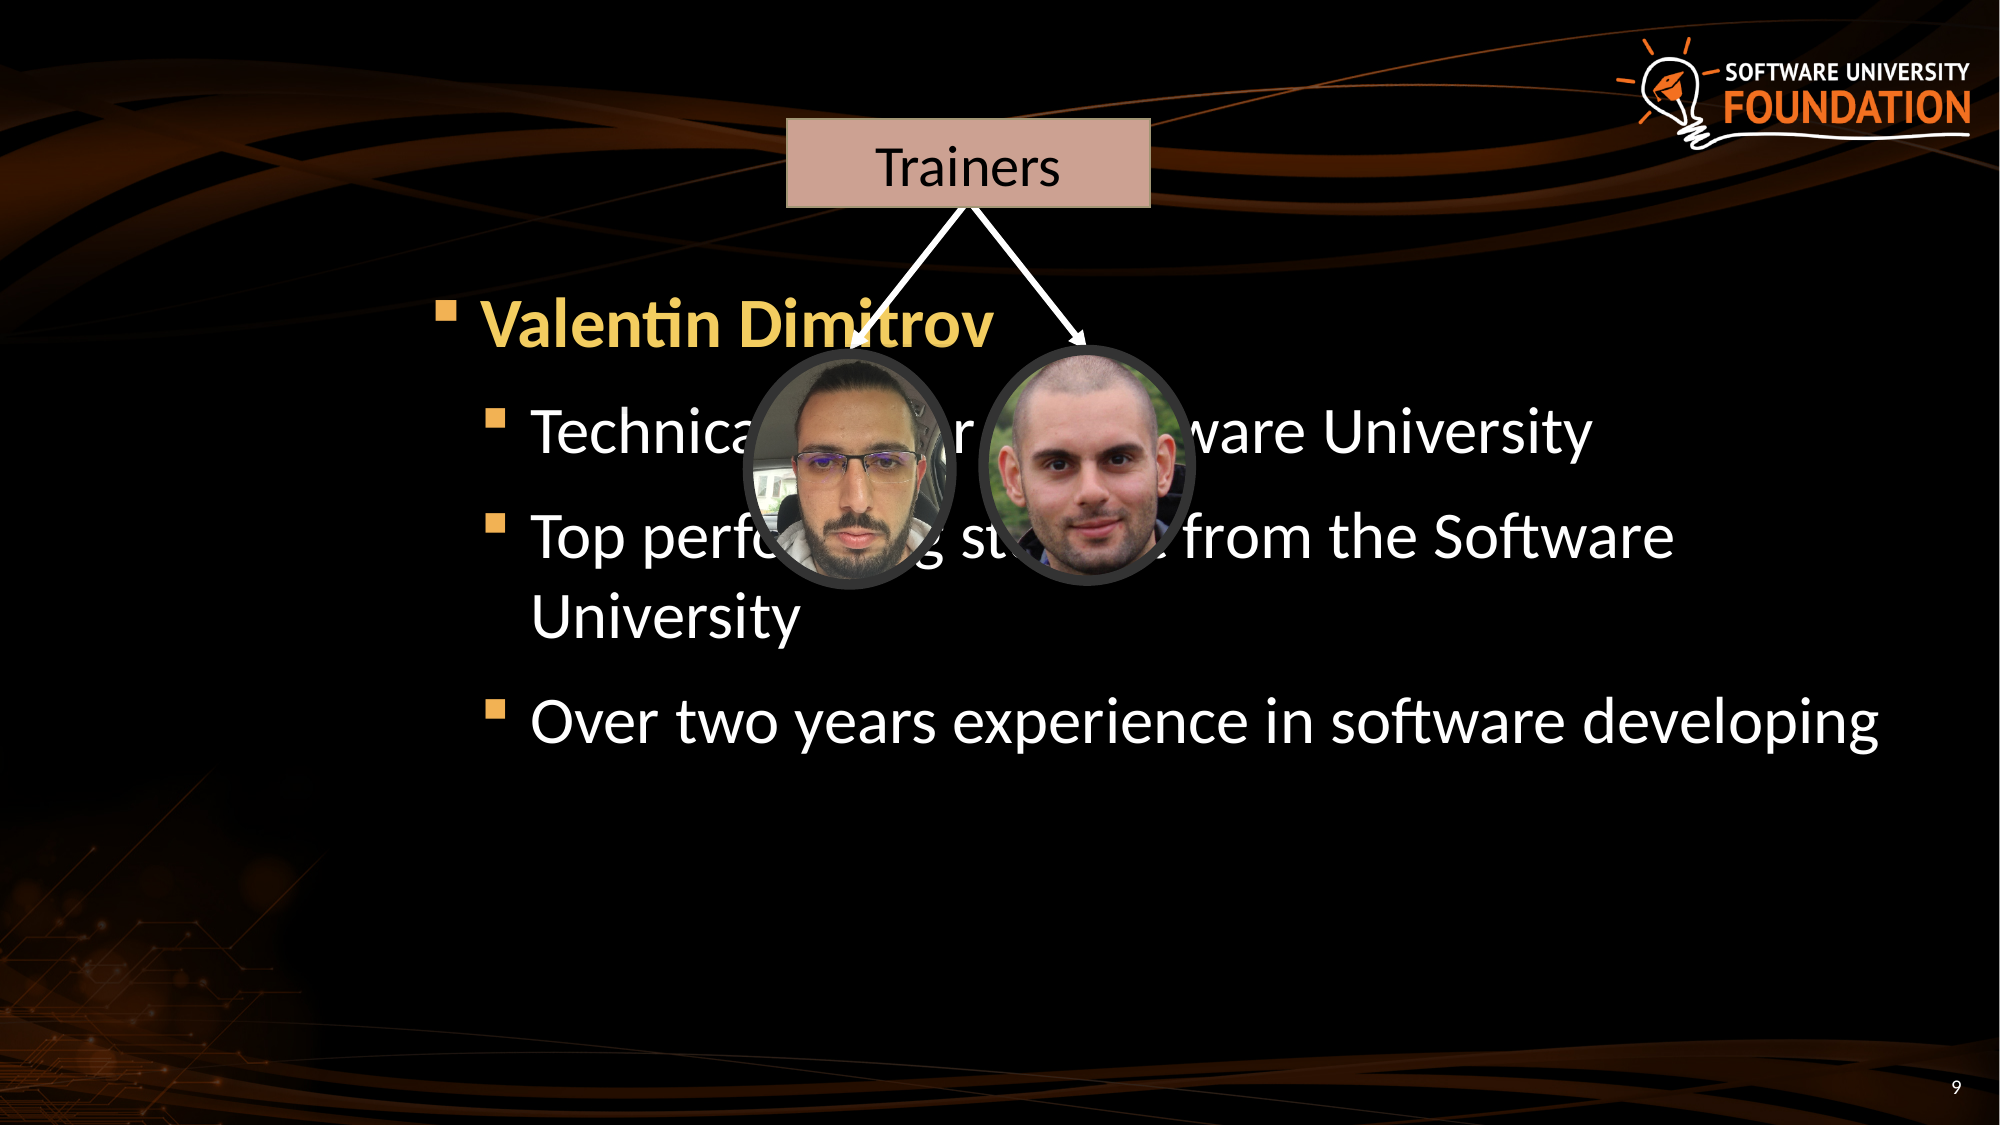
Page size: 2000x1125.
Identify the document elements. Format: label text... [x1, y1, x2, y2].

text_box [968, 199, 1088, 350]
text_box Trainers [786, 118, 1151, 208]
picture [0, 0, 2000, 1125]
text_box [849, 199, 968, 350]
list Valentin Dimitrov Technical trainer @ Software University Top performing student from the Software University Over two years experience in software developing [412, 262, 1925, 1088]
slide_number 9 [1897, 1070, 1968, 1103]
